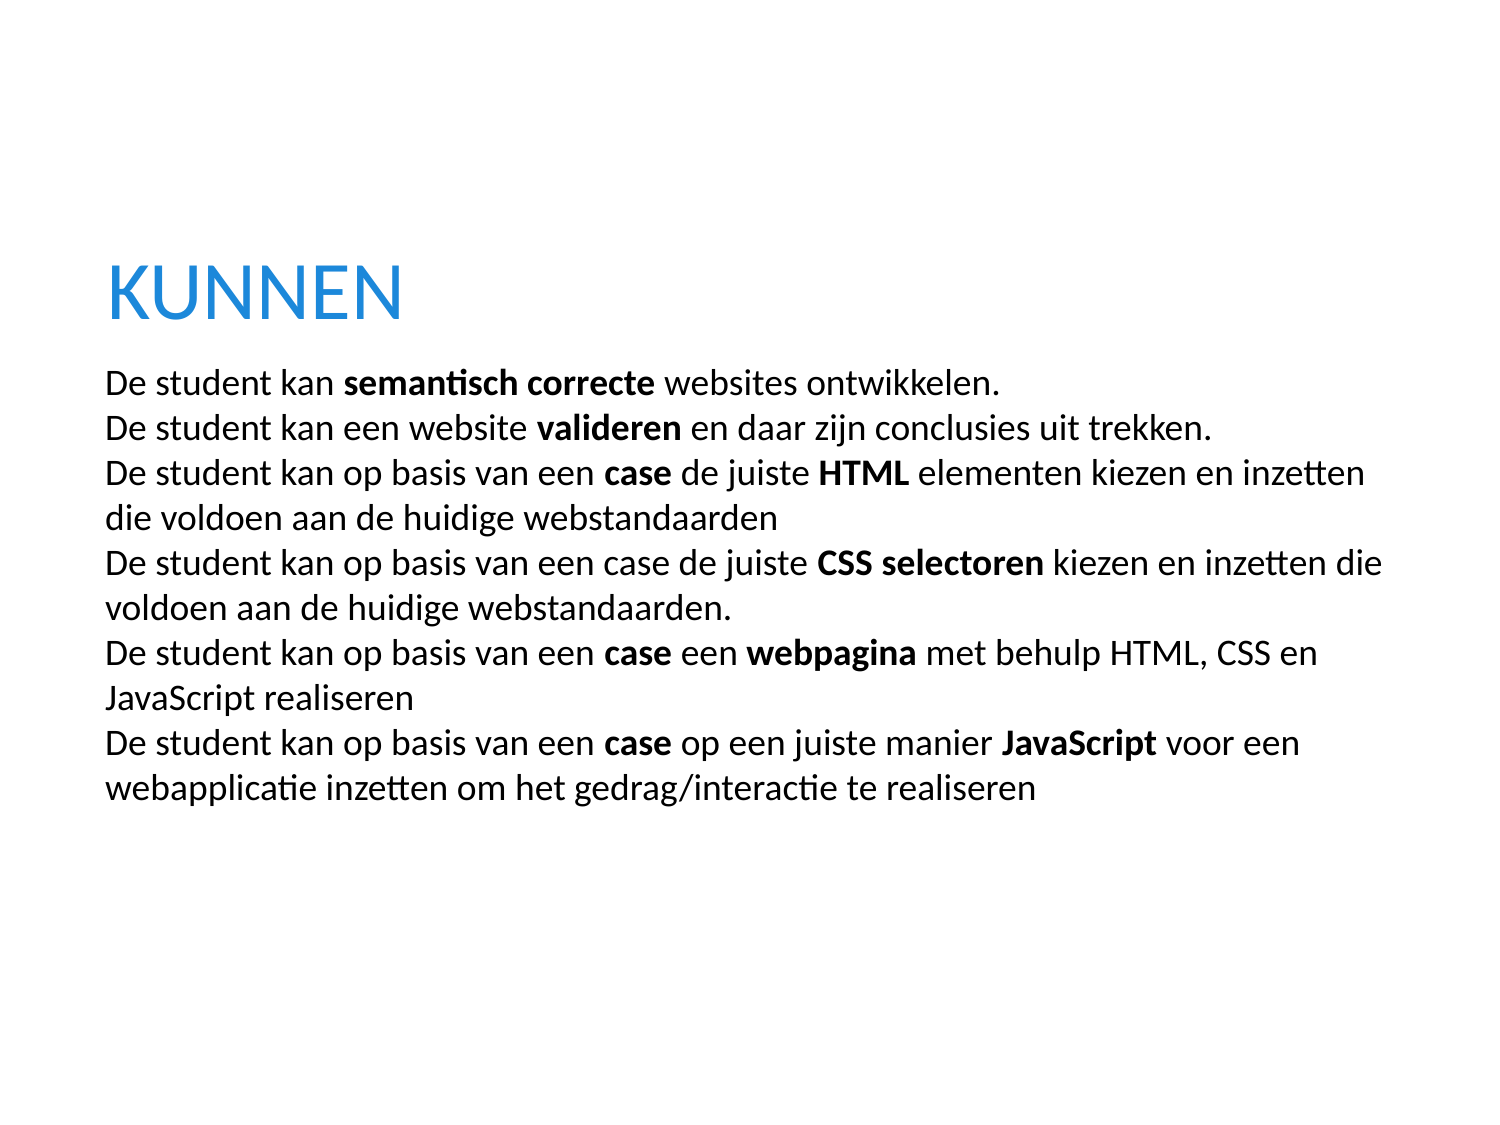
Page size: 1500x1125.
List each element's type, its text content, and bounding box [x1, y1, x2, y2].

text_box KUNNEN [92, 228, 421, 344]
text_box De student kan semantisch correcte websites ontwikkelen. De student kan een website valideren en daar zijn conclusies uit trekken. De student kan op basis van een case de juiste HTML elementen kiezen en inzetten die voldoen aan de huidige webstandaarden De student kan op basis van een case de juiste CSS selectoren kiezen en inzetten die voldoen aan de huidige webstandaarden. De student kan op basis van een case een webpagina met behulp HTML, CSS en JavaScript realiseren De student kan op basis van een case op een juiste manier JavaScript voor een webapplicatie inzetten om het gedrag/interactie te realiseren [90, 350, 1411, 816]
